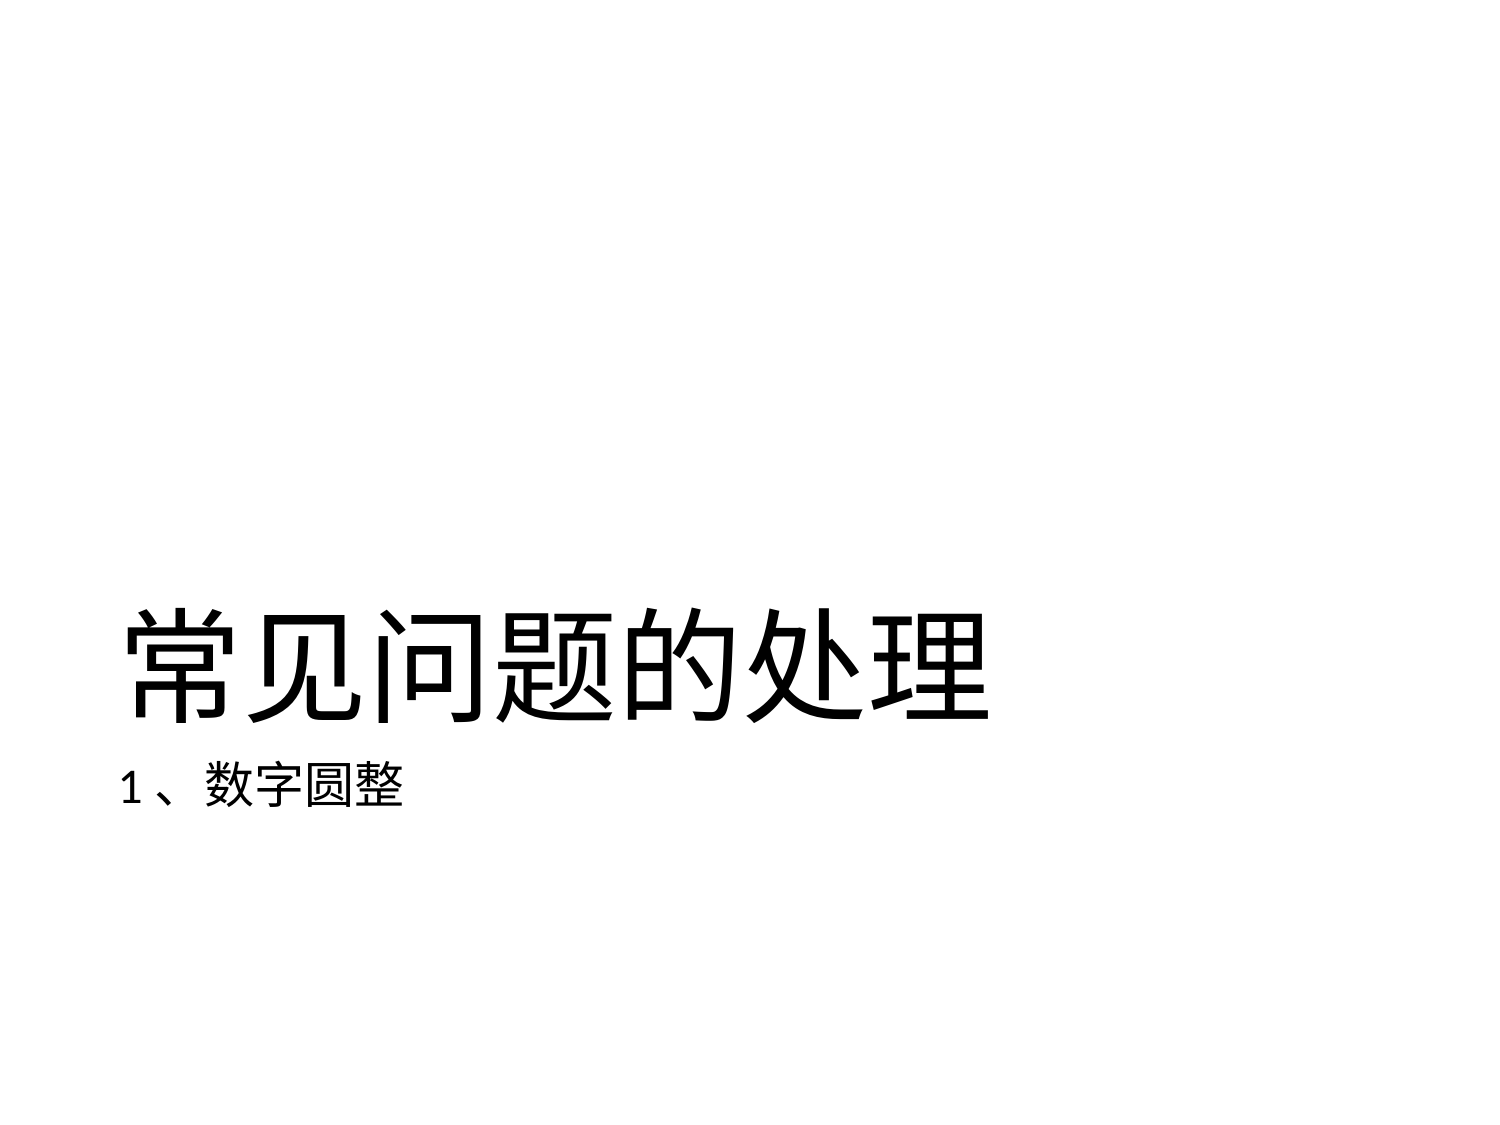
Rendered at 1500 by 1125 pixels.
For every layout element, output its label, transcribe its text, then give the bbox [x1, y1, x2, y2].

title 常见问题的处理 [102, 280, 1397, 749]
list 1、数字圆整 [102, 752, 1397, 999]
